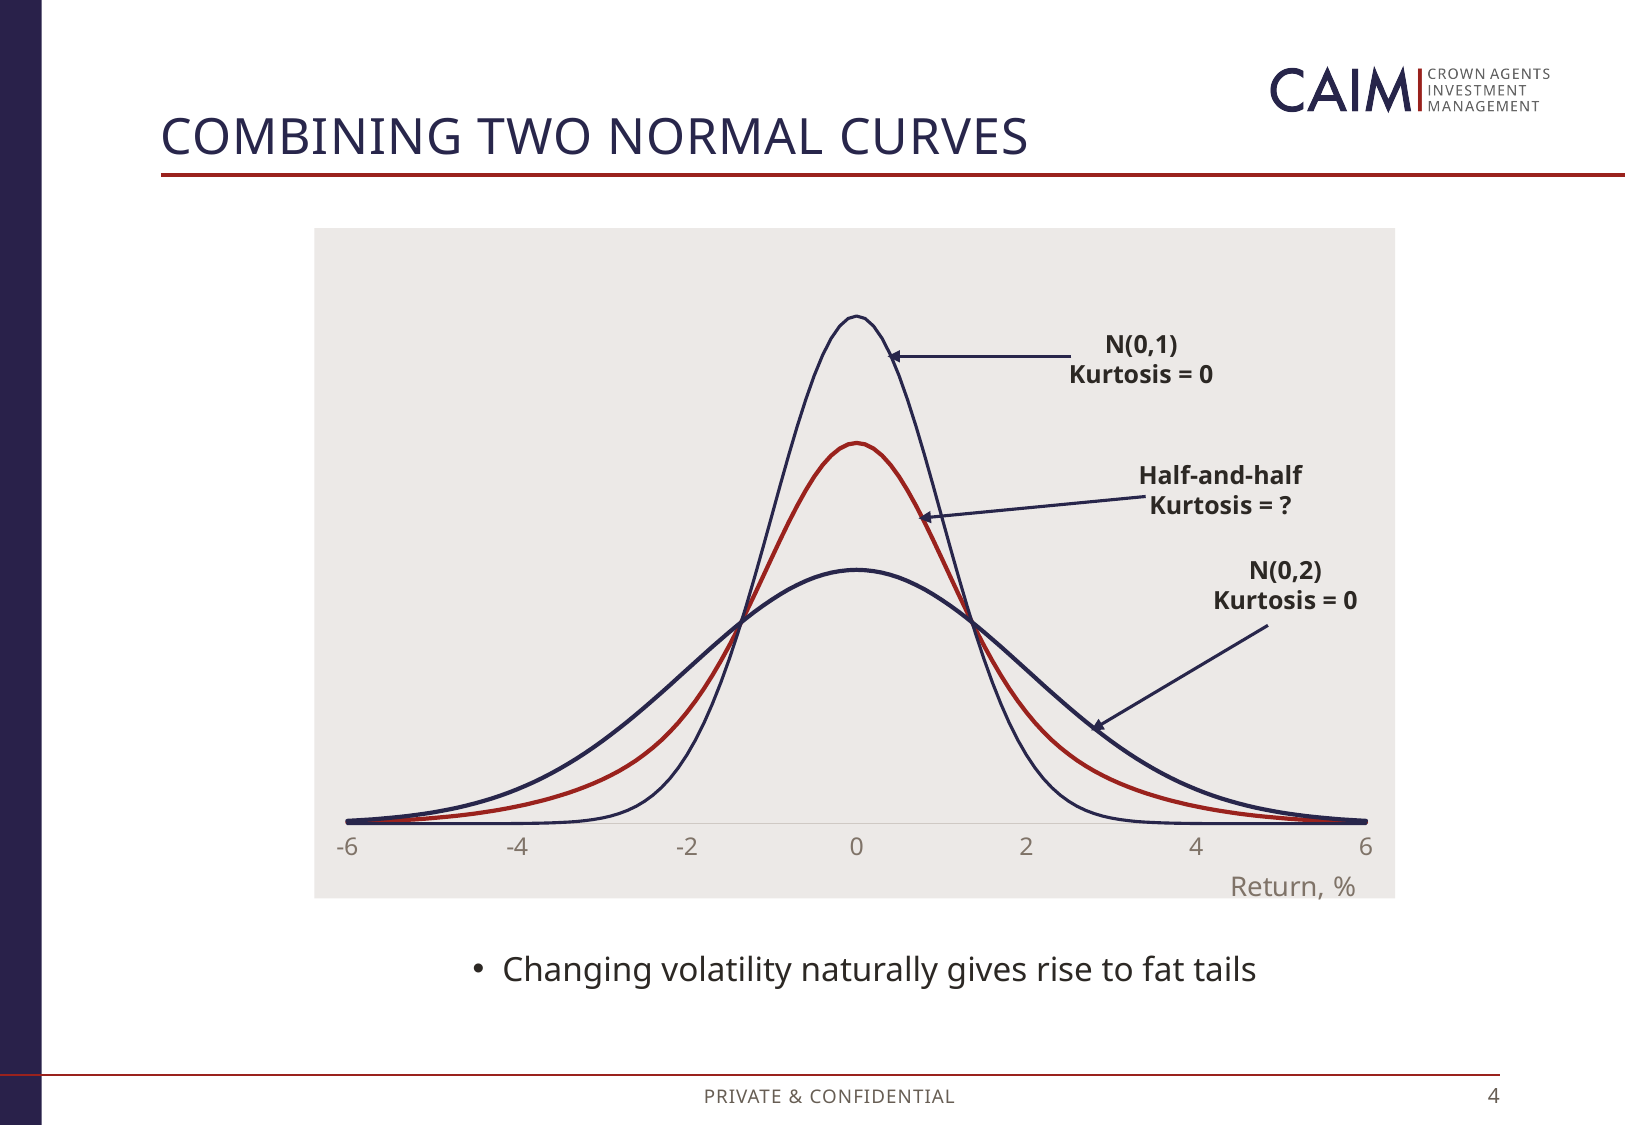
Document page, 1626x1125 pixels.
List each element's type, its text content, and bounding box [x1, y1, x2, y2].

title Combining two normal curves [160, 109, 1197, 166]
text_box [918, 496, 1146, 519]
chart [314, 228, 1396, 913]
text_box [1091, 625, 1268, 731]
picture [1253, 61, 1555, 128]
text_box Changing volatility naturally gives rise to fat tails [472, 947, 1396, 988]
